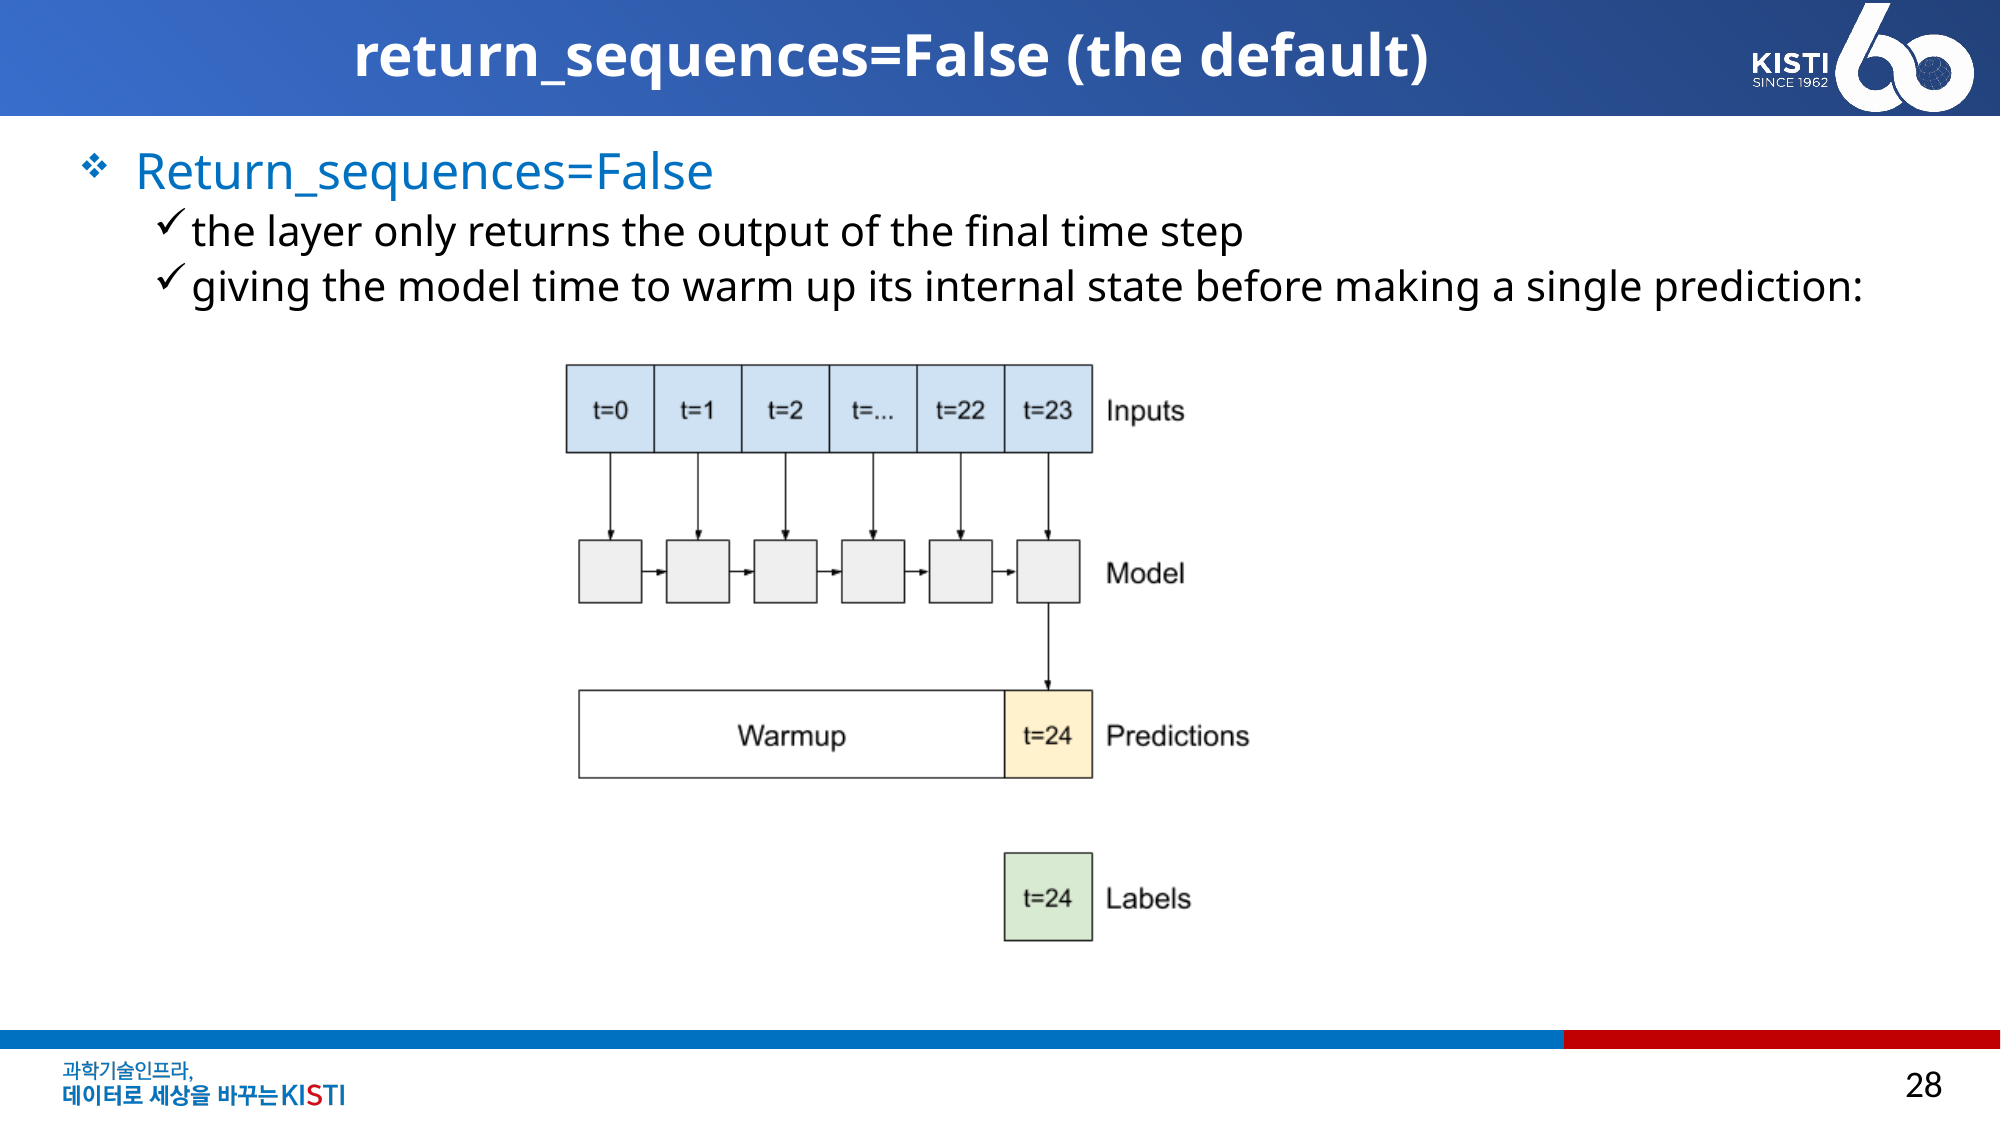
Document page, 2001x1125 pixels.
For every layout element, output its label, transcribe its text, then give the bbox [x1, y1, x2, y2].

picture [63, 1061, 344, 1106]
title return_sequences=False (the default) [63, 0, 1720, 116]
picture [1753, 3, 1974, 112]
slide_number 28 [1605, 1053, 1958, 1113]
list Return_sequences=False the layer only returns the output of the final time step giving the model time to warm up its internal state before making a single prediction: [63, 138, 1958, 1009]
picture [480, 291, 1303, 987]
